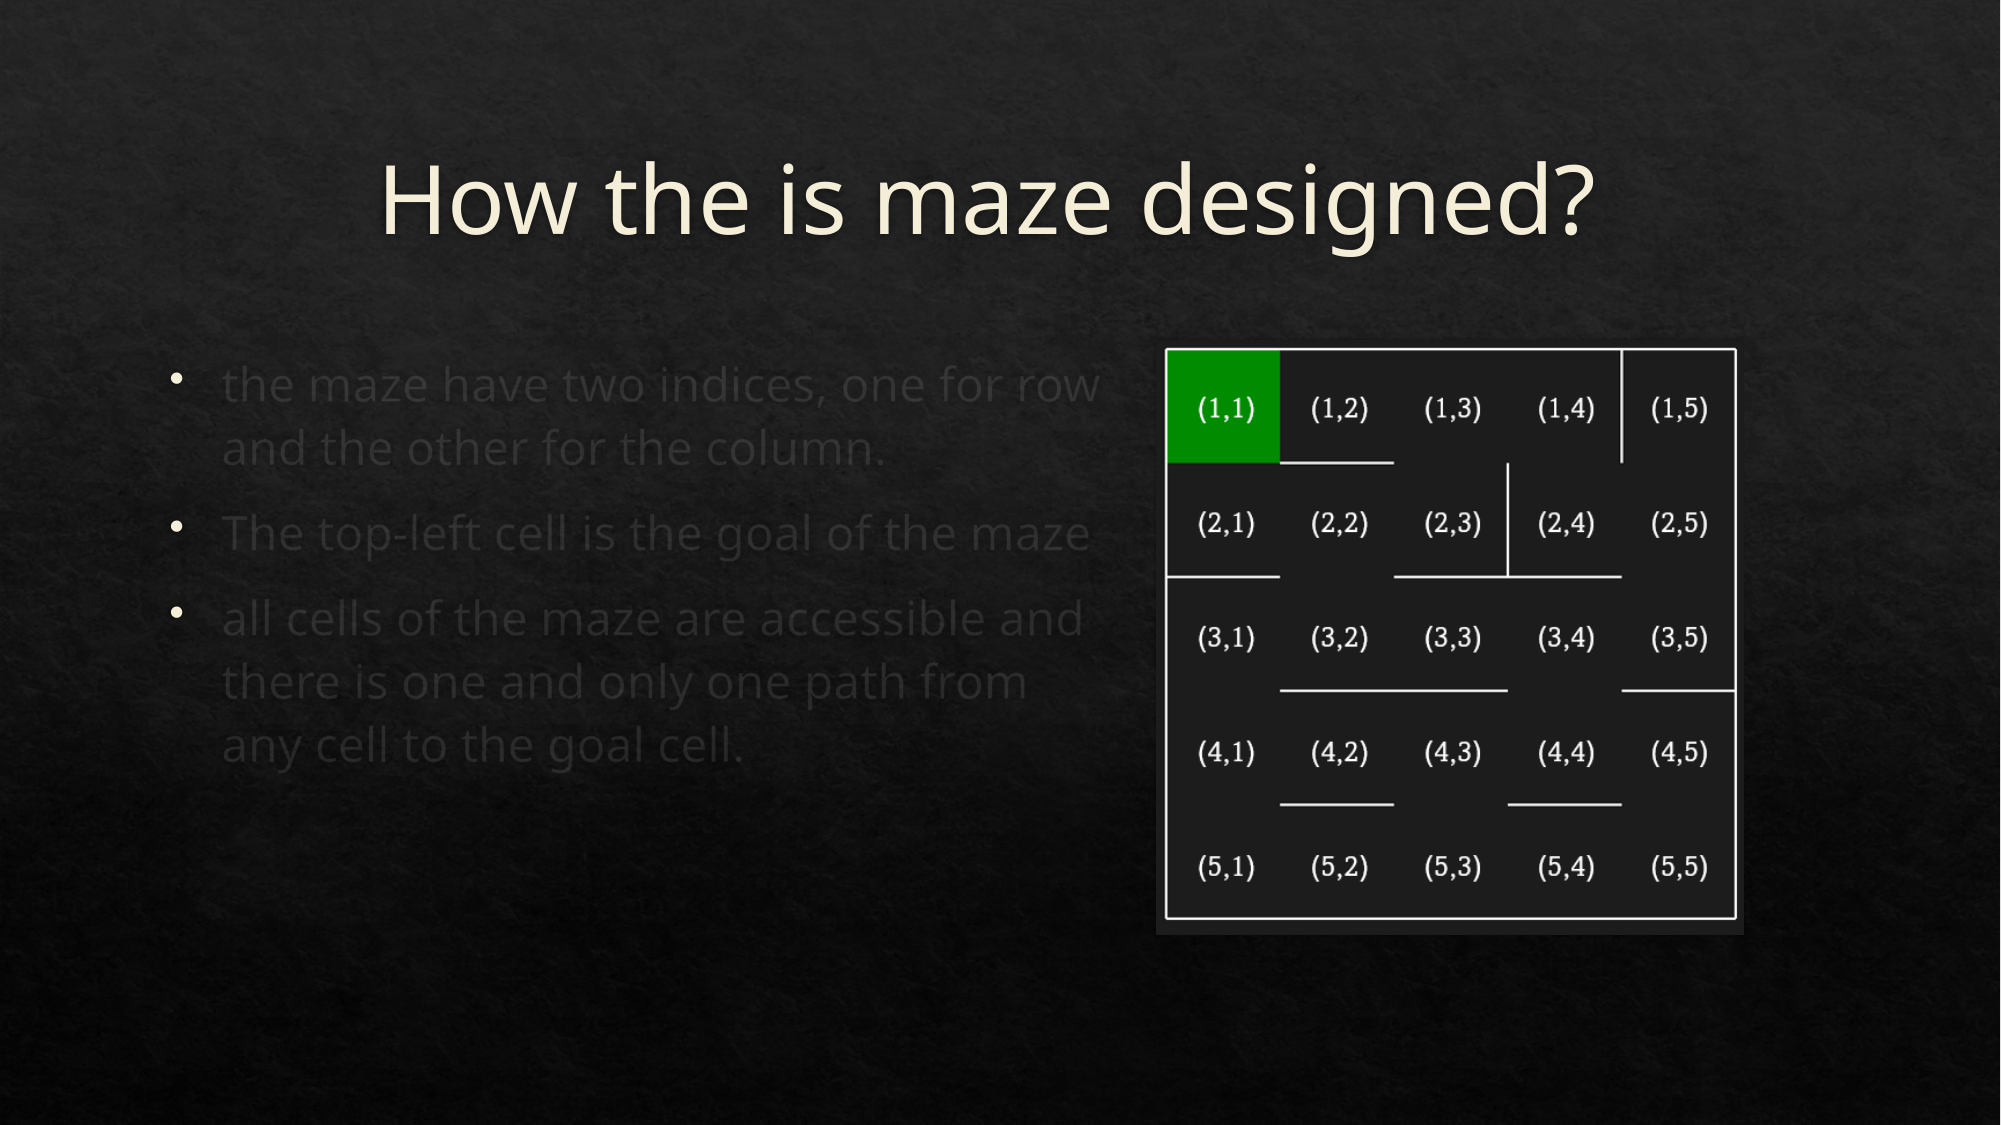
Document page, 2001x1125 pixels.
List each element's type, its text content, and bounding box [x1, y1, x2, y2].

list the maze have two indices, one for row and the other for the column. The top-left cell is the goal of the maze all cells of the maze are accessible and there is one and only one path from any cell to the goal cell. [149, 340, 1120, 935]
title How the is maze designed? [149, 99, 1849, 307]
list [1156, 340, 1744, 936]
